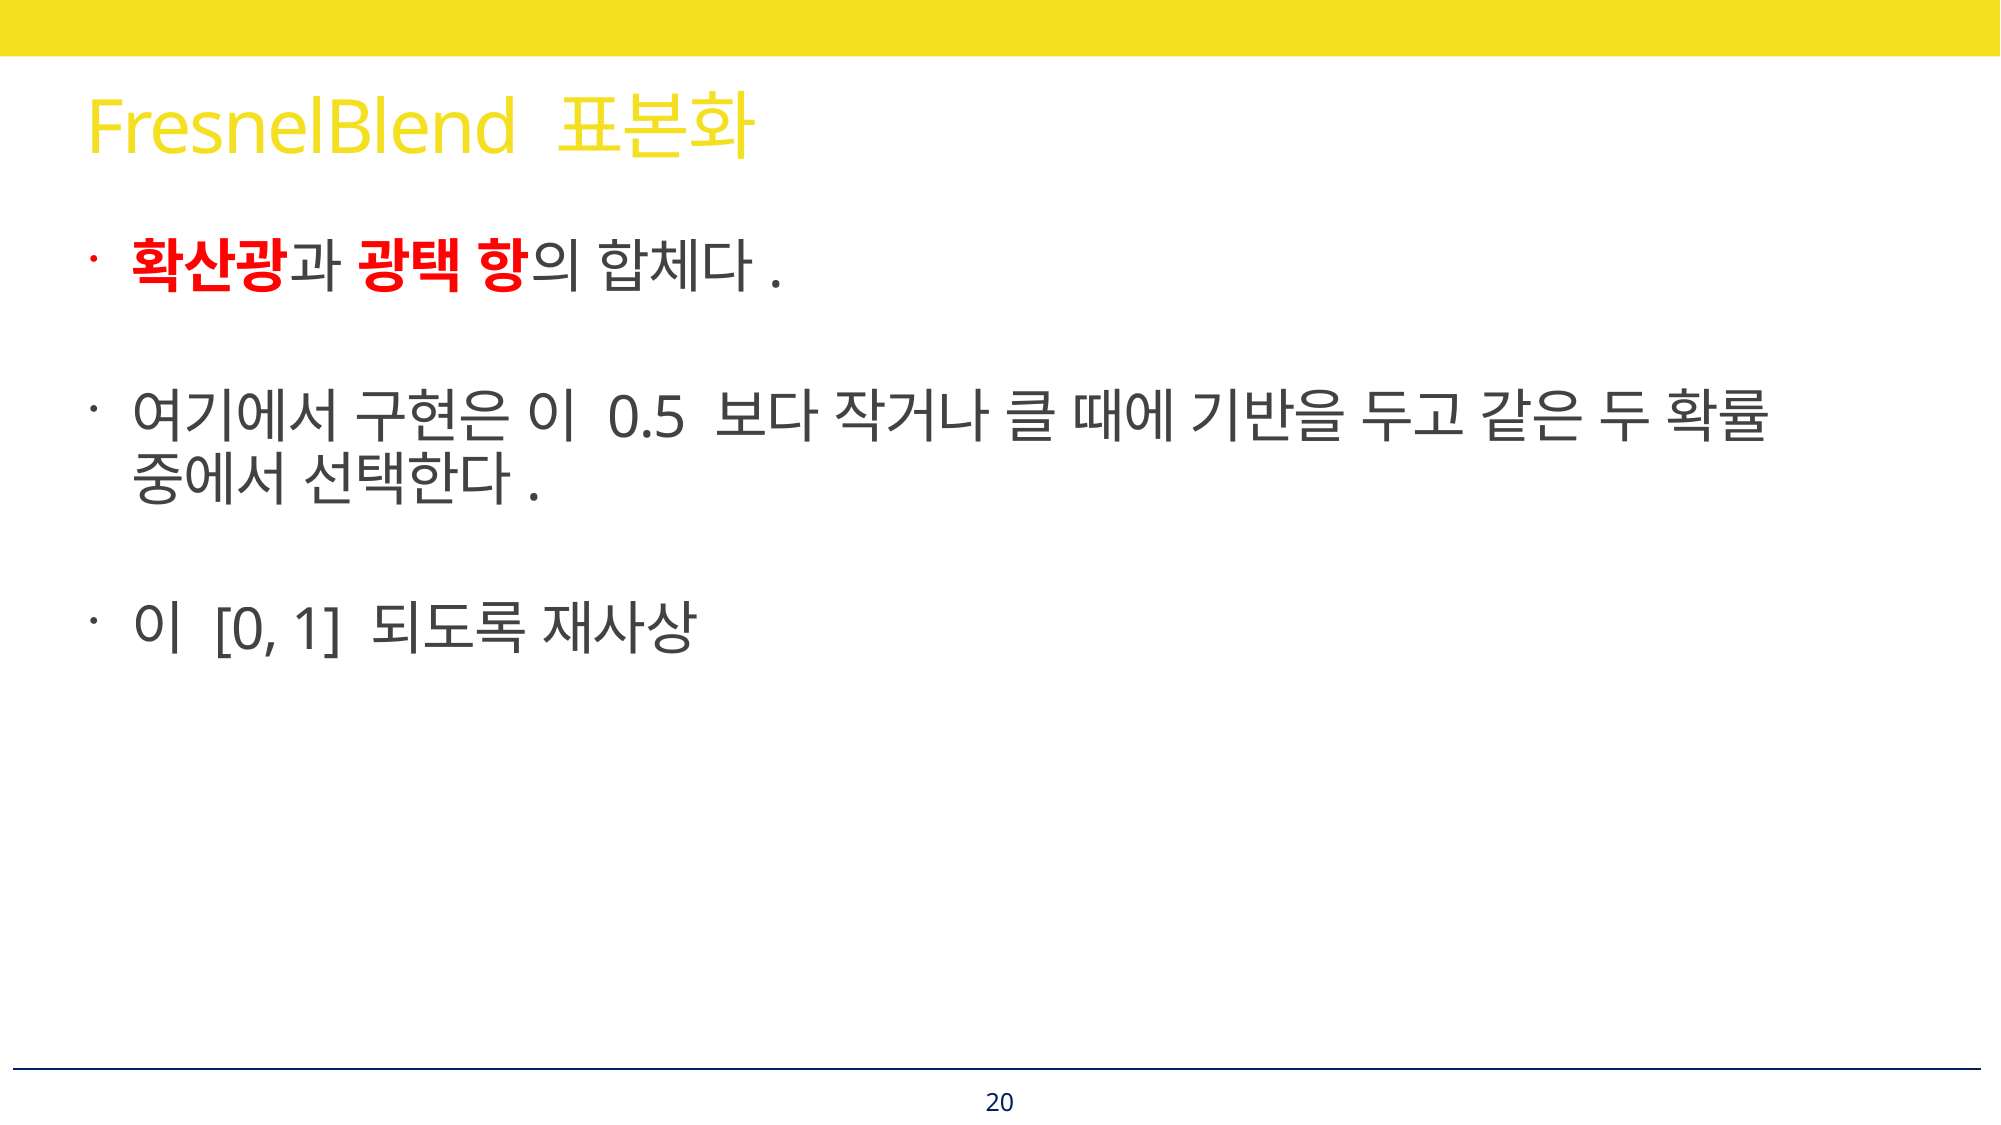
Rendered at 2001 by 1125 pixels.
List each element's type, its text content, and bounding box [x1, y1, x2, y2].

title FresnelBlend 표본화 [85, 89, 1915, 171]
slide_number 20 [916, 1078, 1084, 1125]
